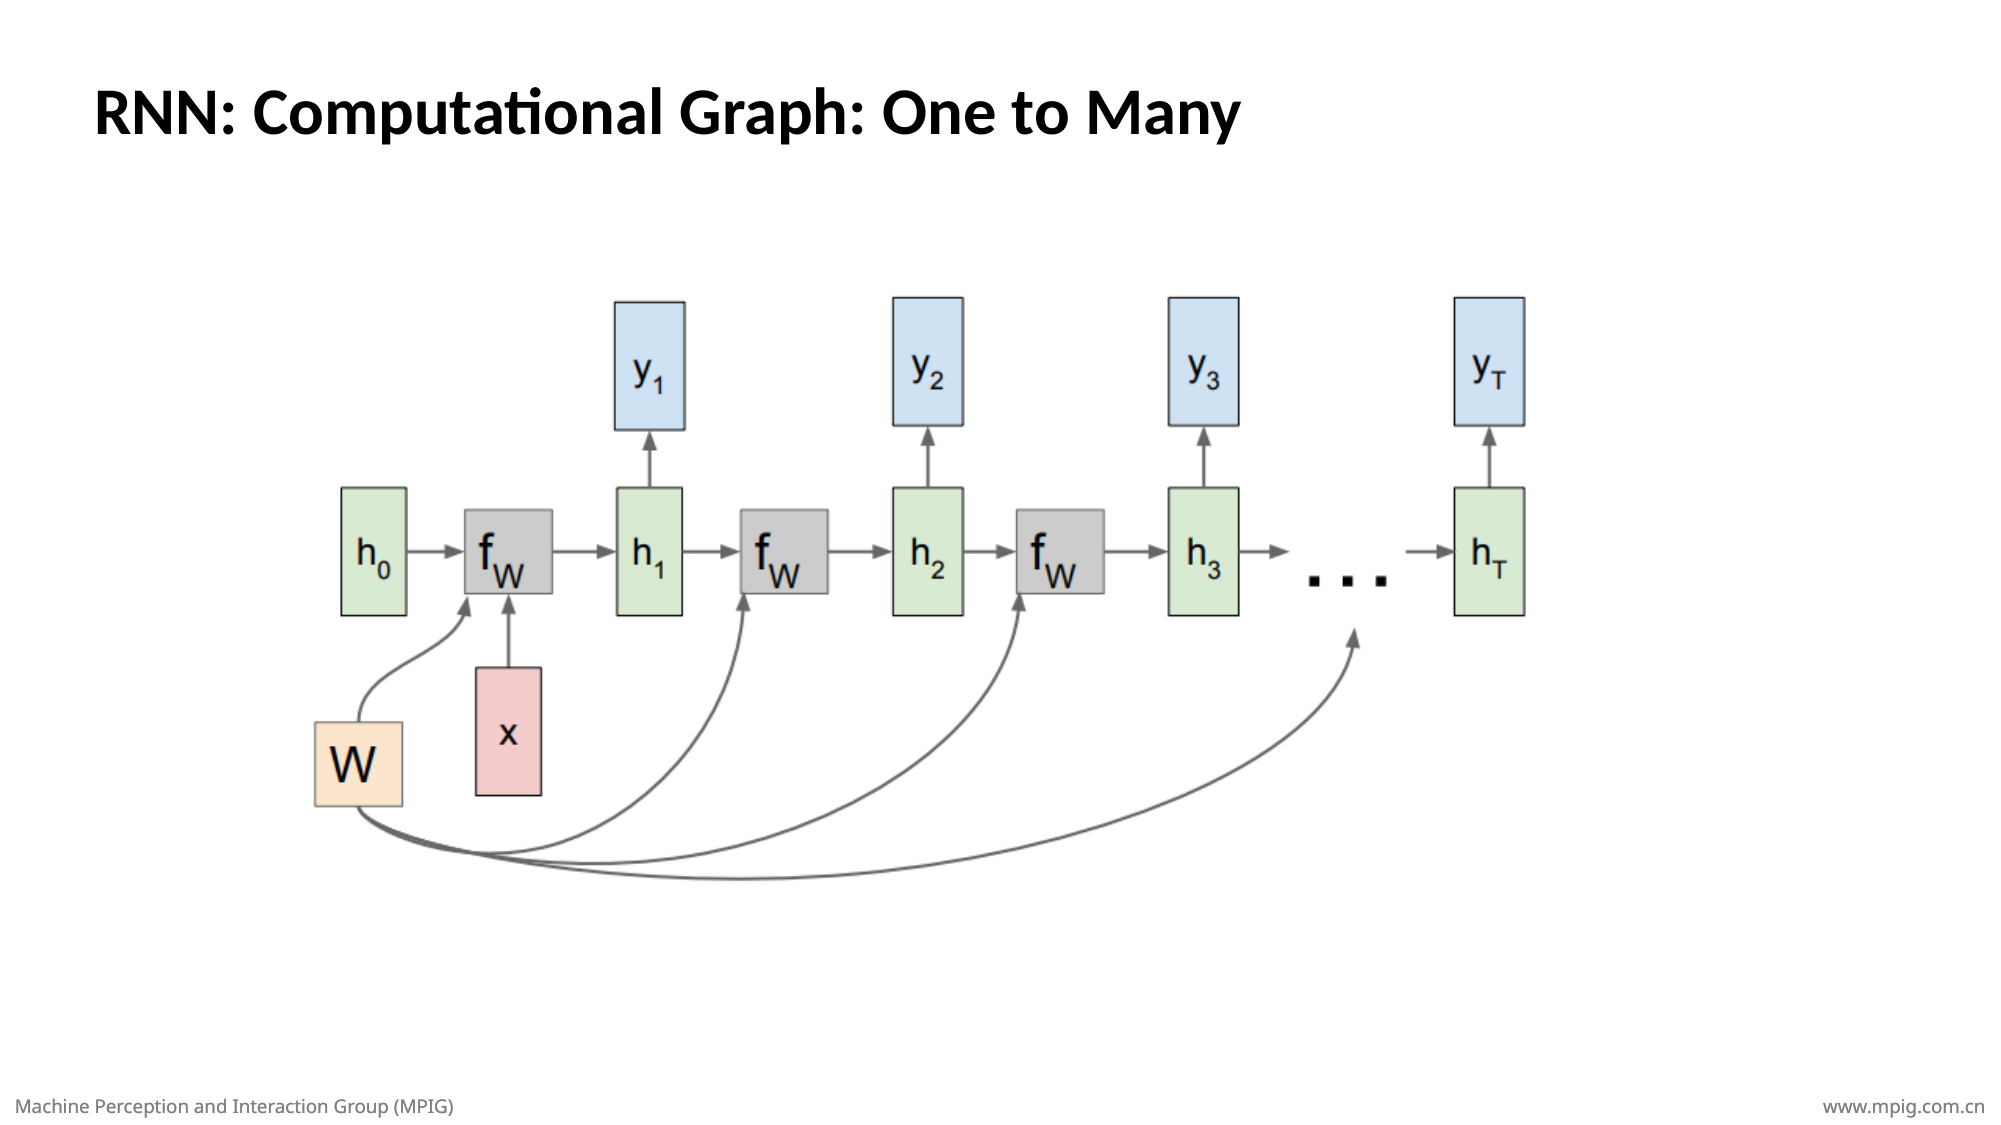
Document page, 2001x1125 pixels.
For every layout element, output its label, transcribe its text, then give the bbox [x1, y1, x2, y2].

text_box RNN: Computational Graph: One to Many [79, 60, 1259, 156]
picture [247, 266, 1601, 889]
